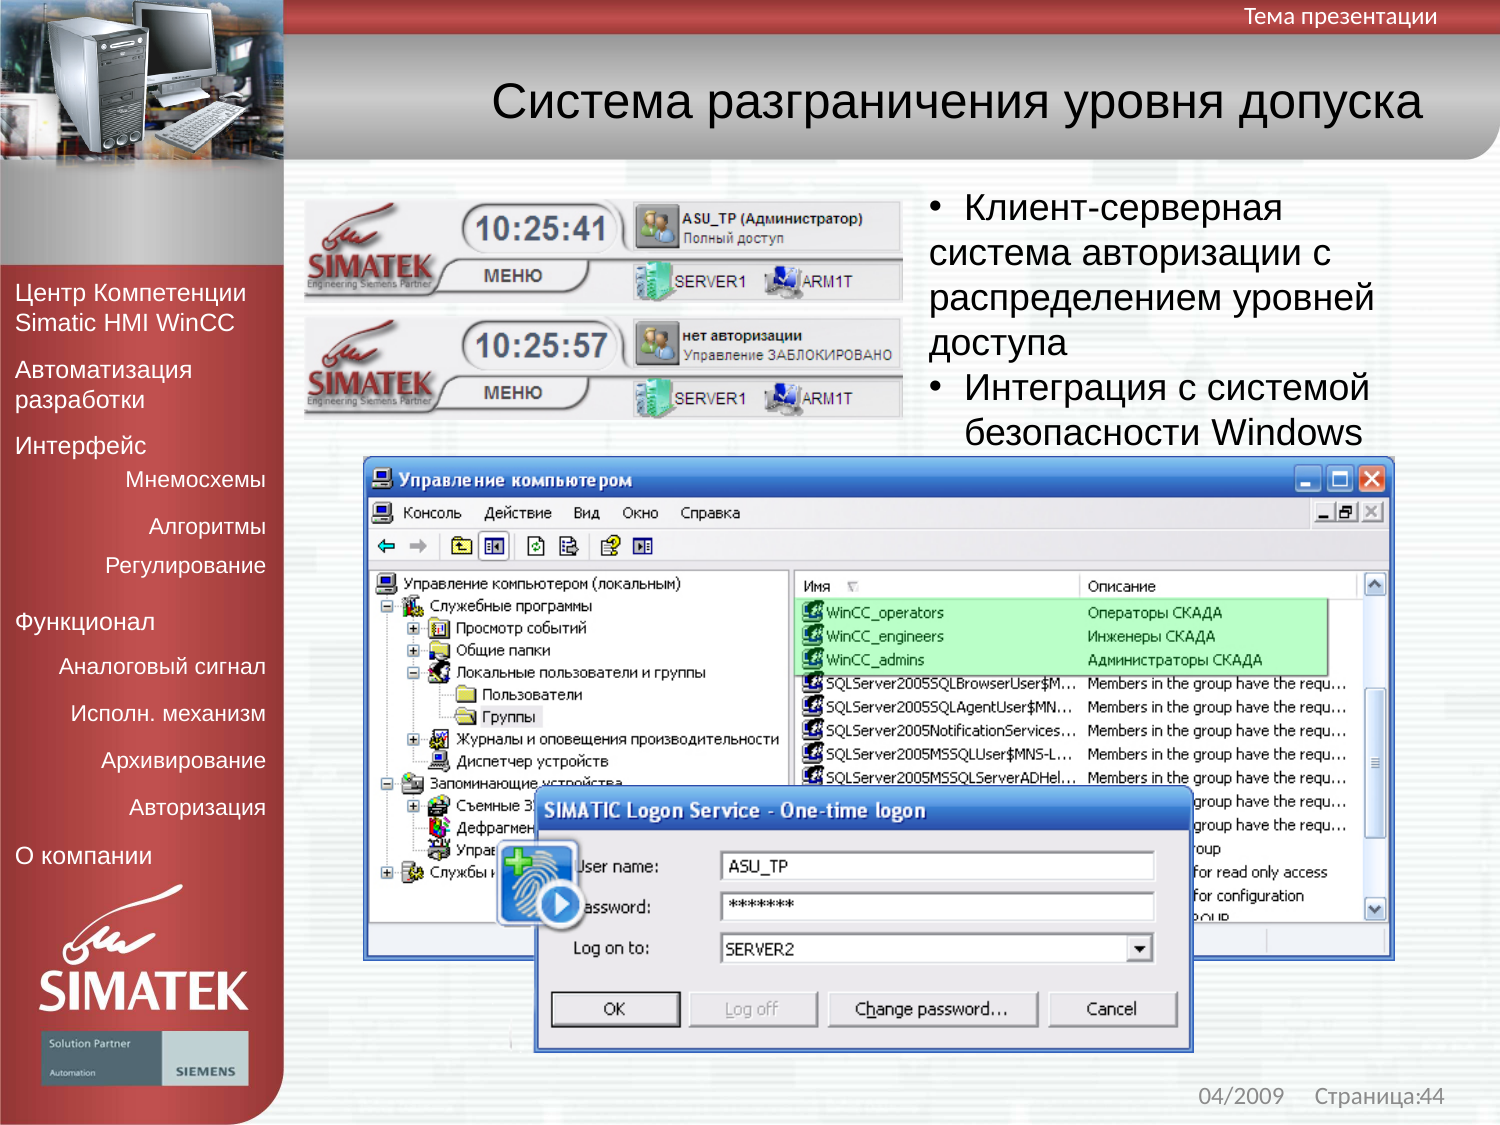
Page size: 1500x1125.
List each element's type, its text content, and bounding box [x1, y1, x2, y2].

title Система разграничения уровня допуска [414, 44, 1500, 153]
slide_number 04/2009 [1183, 1065, 1277, 1125]
slide_number 44 [1394, 1065, 1461, 1125]
picture [0, 0, 1500, 1125]
text_box Клиент-серверная система авторизации c распределением уровней доступа Интеграция с системой безопасности Windows [914, 175, 1430, 461]
footer Страница: [1277, 1065, 1394, 1125]
